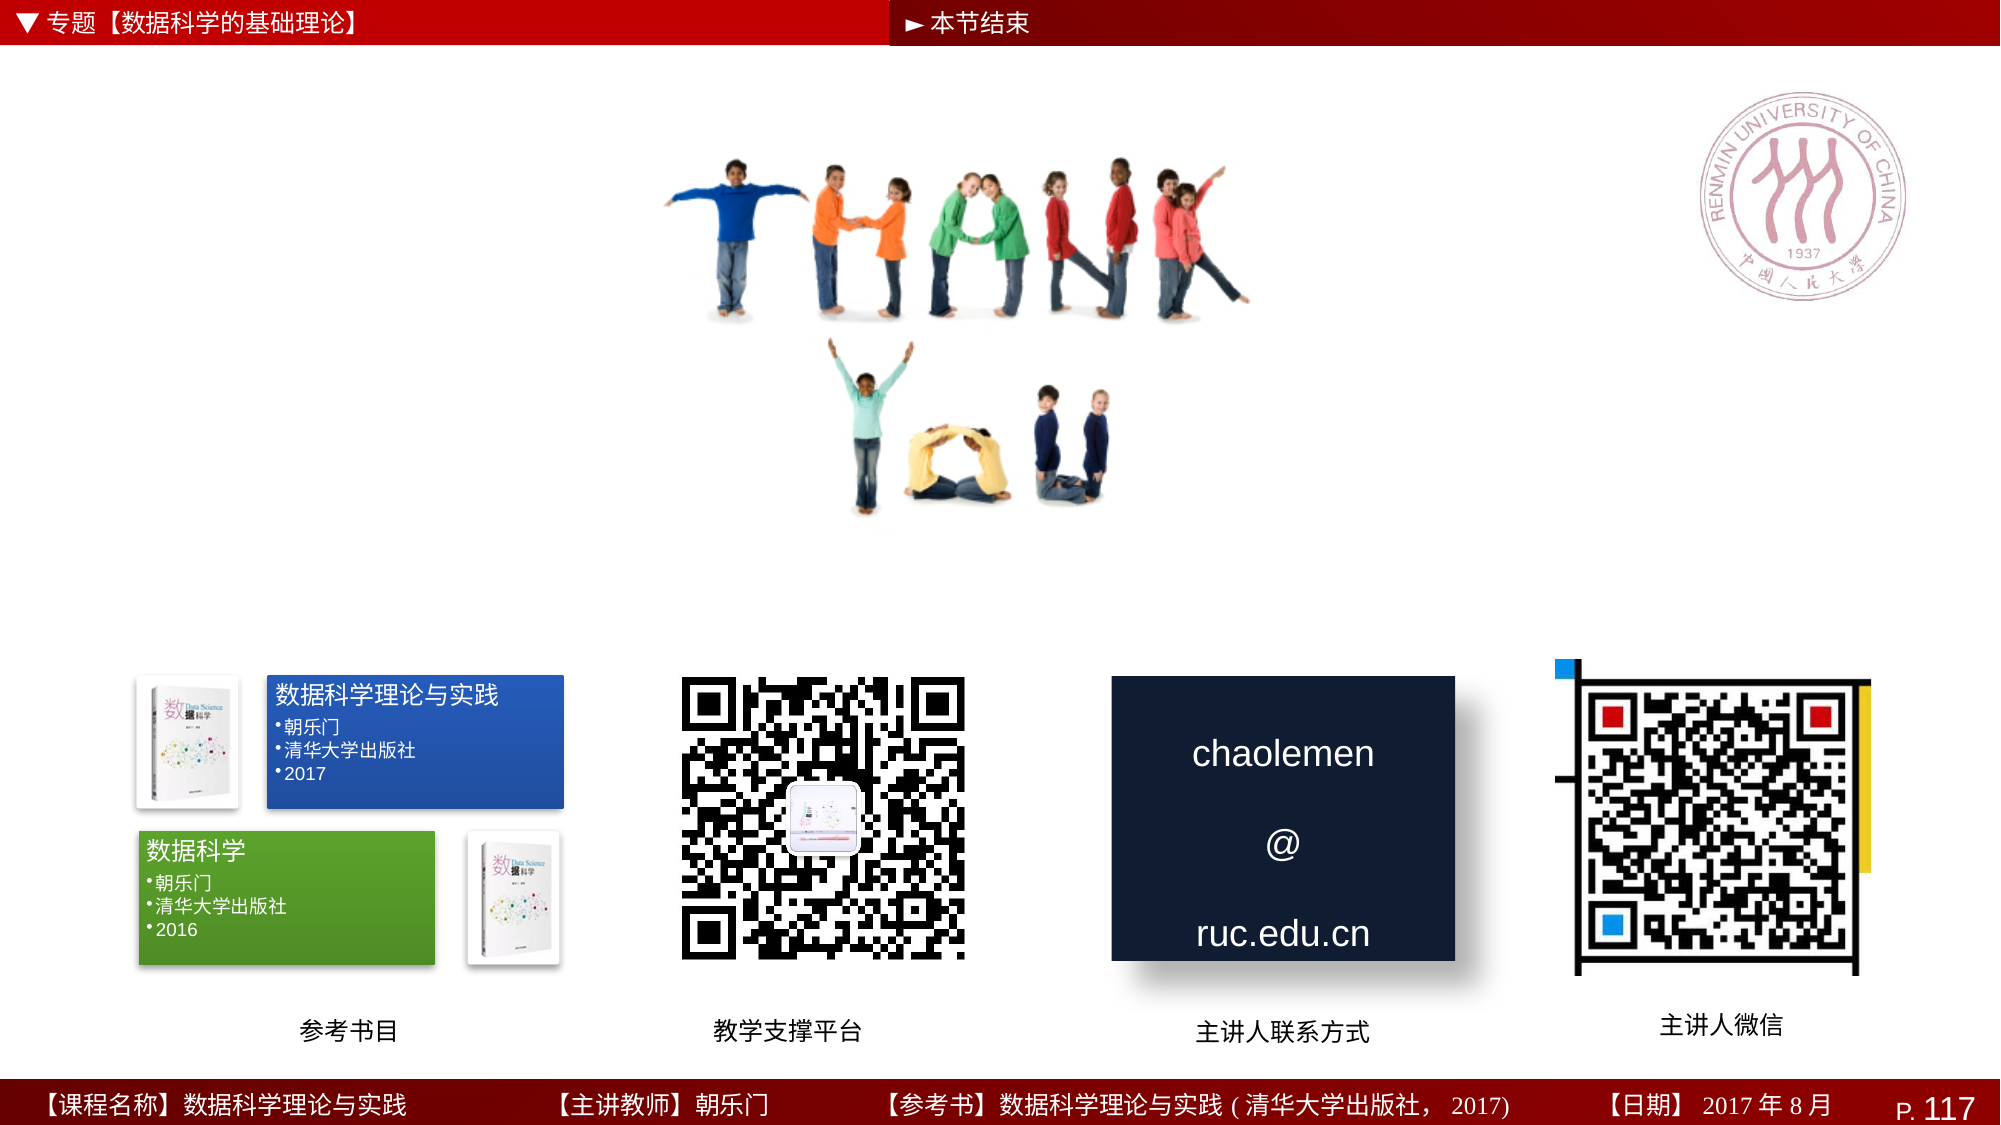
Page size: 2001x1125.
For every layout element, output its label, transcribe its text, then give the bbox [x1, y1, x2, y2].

text_box 参考书目 [220, 1008, 480, 1053]
list ▼专题【数据科学的基础理论】 [0, 0, 725, 43]
picture [1555, 659, 1872, 976]
text_box 教学支撑平台 [659, 1008, 918, 1053]
text_box 主讲人微信 [1592, 1002, 1852, 1047]
text_box 主讲人联系方式 [1154, 1009, 1413, 1055]
picture [1696, 89, 1910, 304]
list ►本节结束 [890, 0, 1828, 43]
picture [659, 654, 987, 982]
picture [633, 113, 1284, 550]
text_box chaolemen @ ruc.edu.cn [1108, 672, 1459, 965]
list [129, 640, 571, 1000]
